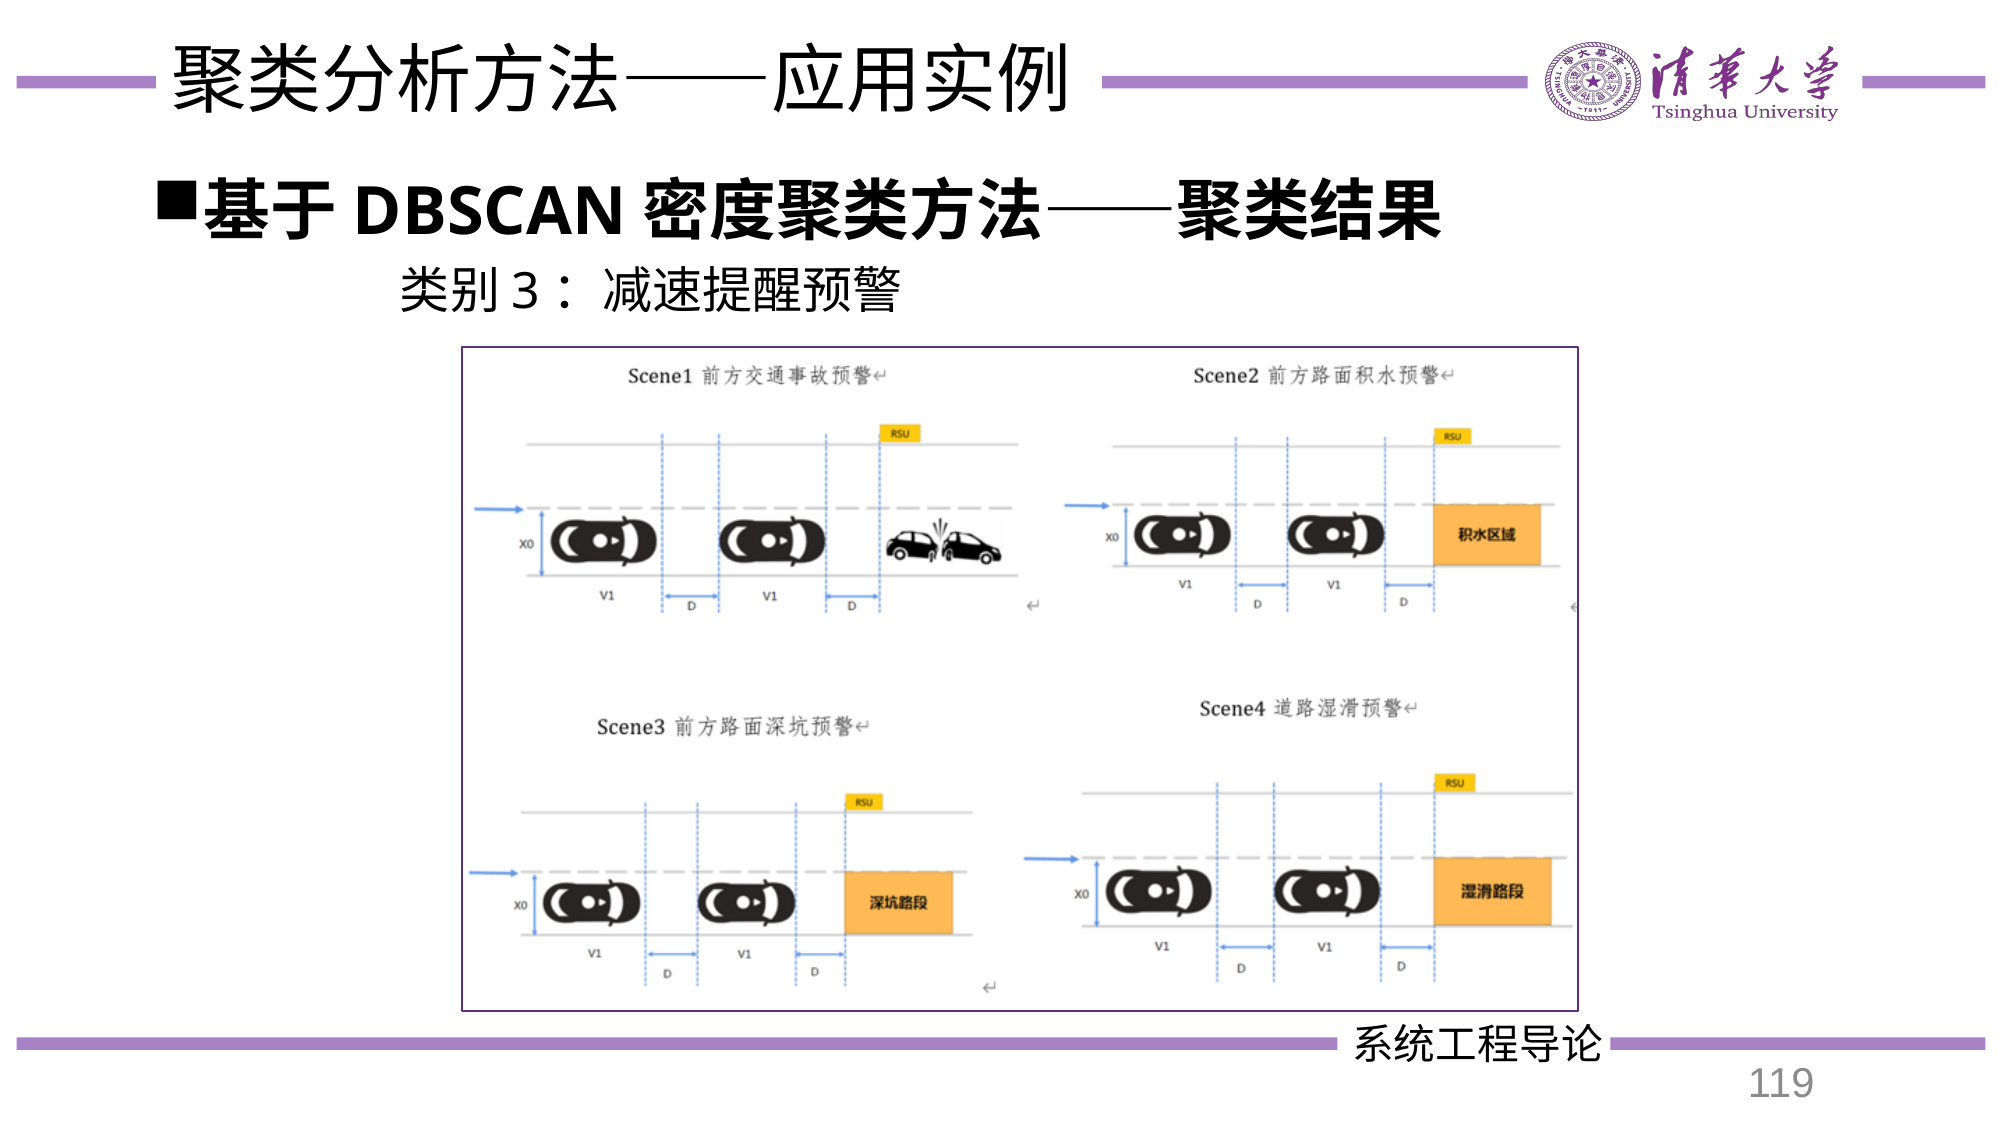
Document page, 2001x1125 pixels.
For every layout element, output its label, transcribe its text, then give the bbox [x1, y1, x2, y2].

picture [1652, 46, 1838, 121]
picture [463, 348, 1577, 1010]
picture [1545, 42, 1641, 121]
list 基于DBSCAN密度聚类方法——聚类结果 [137, 169, 1863, 1010]
title 聚类分析方法——应用实例 [155, 0, 1103, 191]
slide_number 119 [1610, 1051, 1830, 1112]
text_box 类别3：减速提醒预警 [385, 251, 1042, 327]
